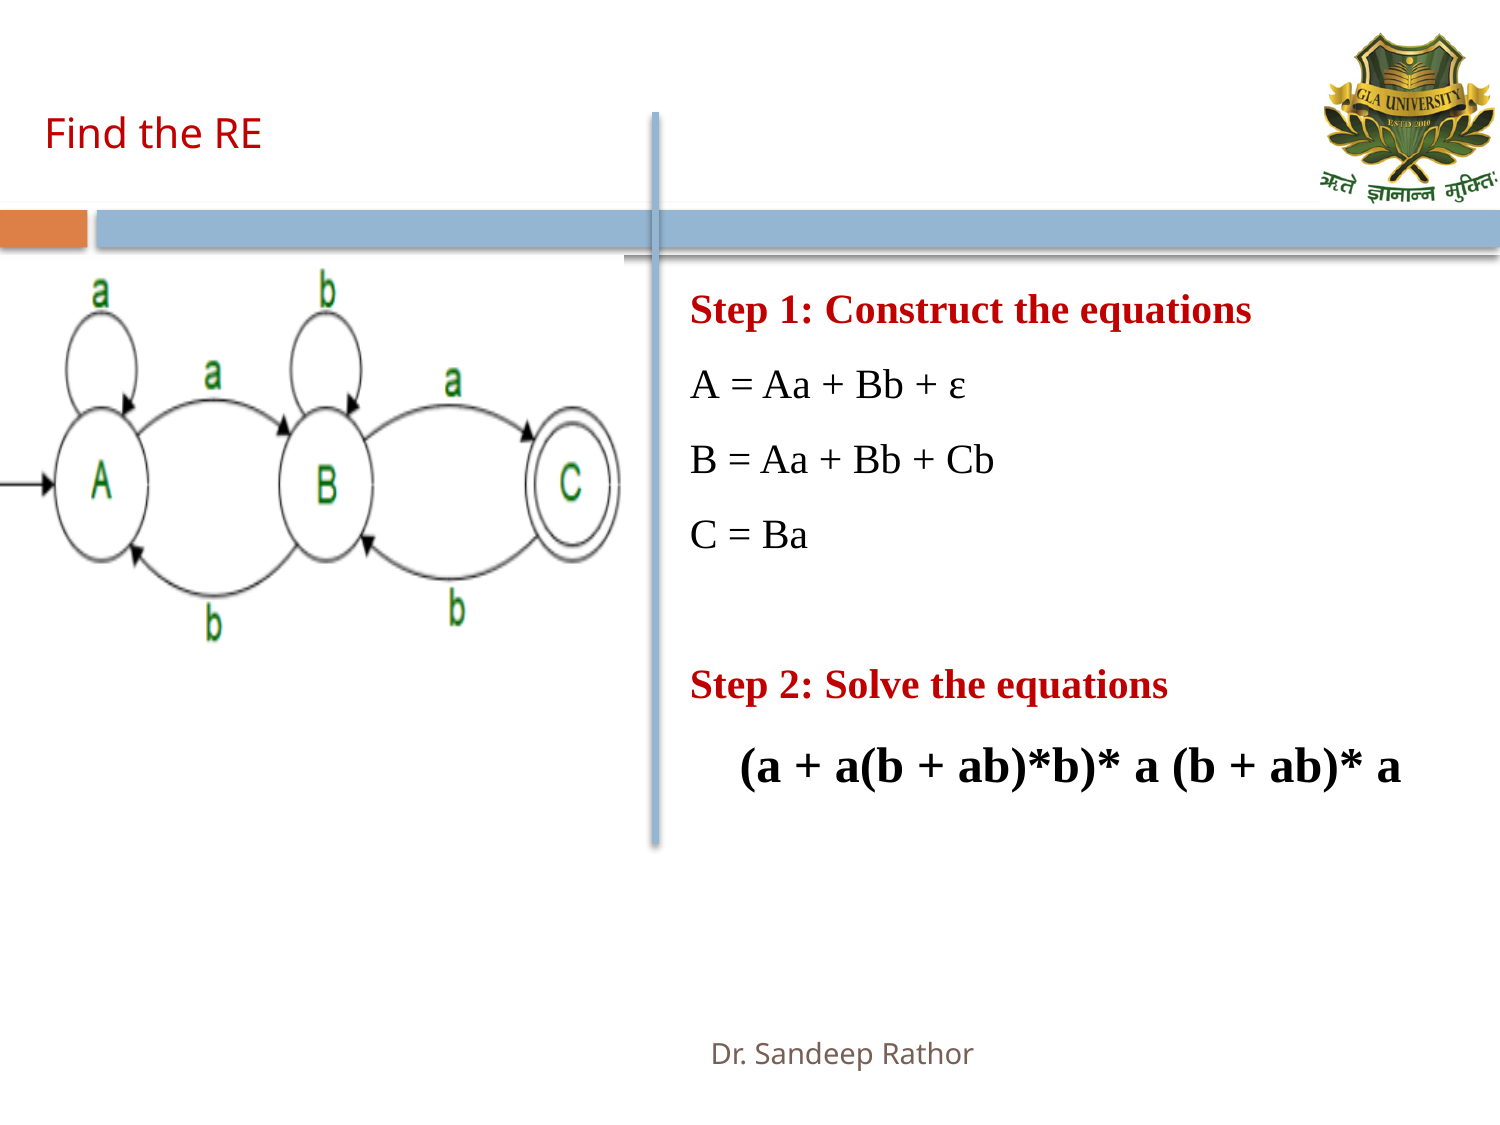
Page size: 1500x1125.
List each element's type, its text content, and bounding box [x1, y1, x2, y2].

picture [0, 255, 624, 646]
footer Dr. Sandeep Rathor [99, 1024, 990, 1085]
text_box Find the RE [29, 99, 597, 165]
text_box Step 1: Construct the equations A = Aa + Bb + ε B = Aa + Bb + Cb C = Ba Step 2: Solve the equations (a + a(b + ab)*b)* a (b + ab)* a [675, 274, 1467, 800]
picture [1319, 18, 1500, 207]
